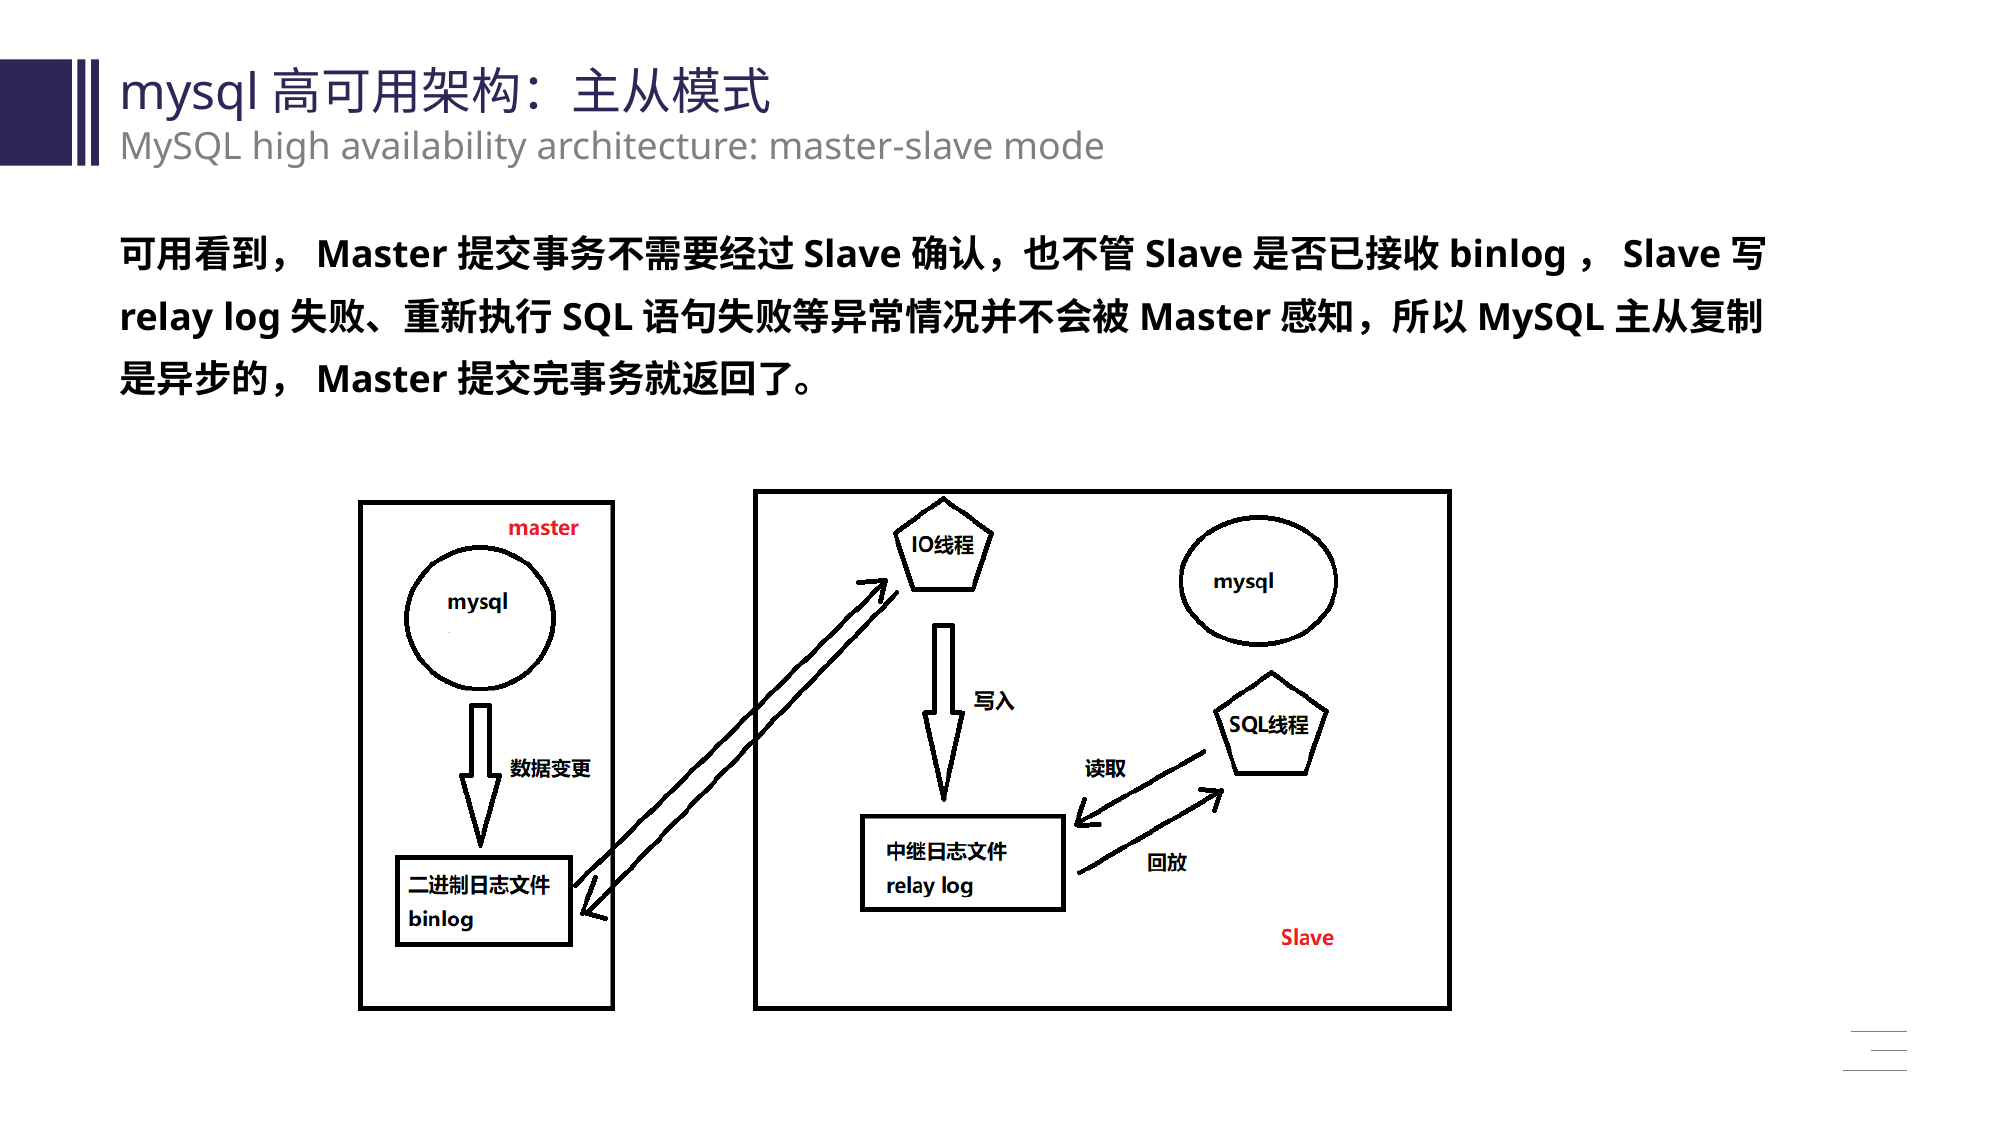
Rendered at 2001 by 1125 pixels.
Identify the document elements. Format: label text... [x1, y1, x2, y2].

text_box [0, 58, 73, 167]
text_box [90, 58, 100, 167]
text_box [1842, 1031, 1907, 1071]
text_box MySQL high availability architecture: master-slave mode [104, 114, 1254, 175]
text_box [76, 58, 86, 167]
text_box mysql高可用架构：主从模式 [104, 52, 1061, 114]
picture [326, 458, 1490, 1051]
text_box 可用看到，Master提交事务不需要经过Slave确认，也不管Slave是否已接收binlog，Slave写relay log失败、重新执行SQL语句失败等异常情况并不会被Master感知，所以MySQL主从复制是异步的，Master提交完事务就返回了。 [104, 205, 1802, 408]
